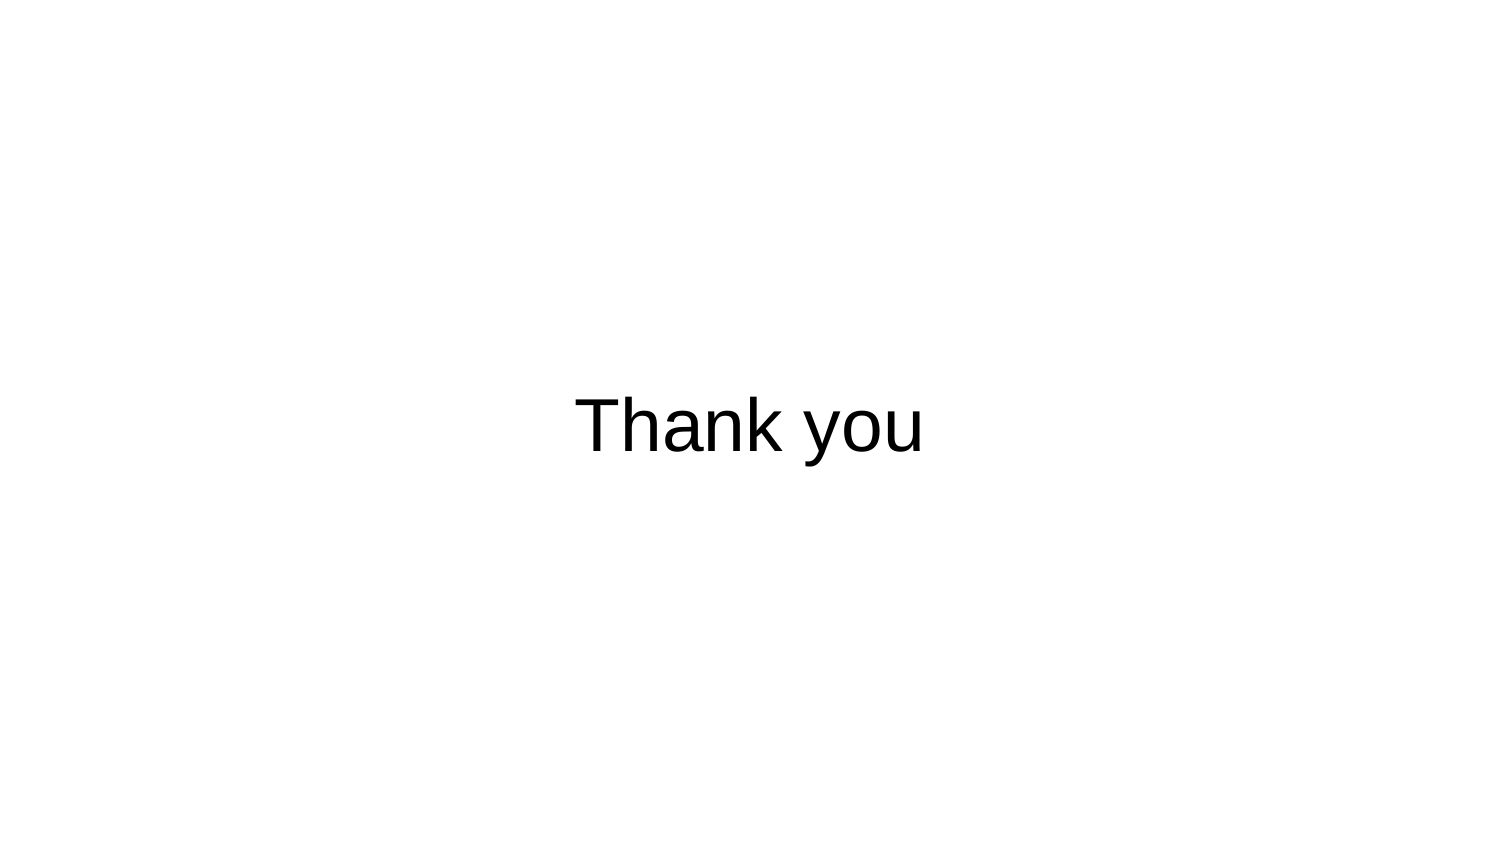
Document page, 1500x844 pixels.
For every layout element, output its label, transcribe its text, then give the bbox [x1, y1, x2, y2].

title Thank you [51, 352, 1449, 491]
